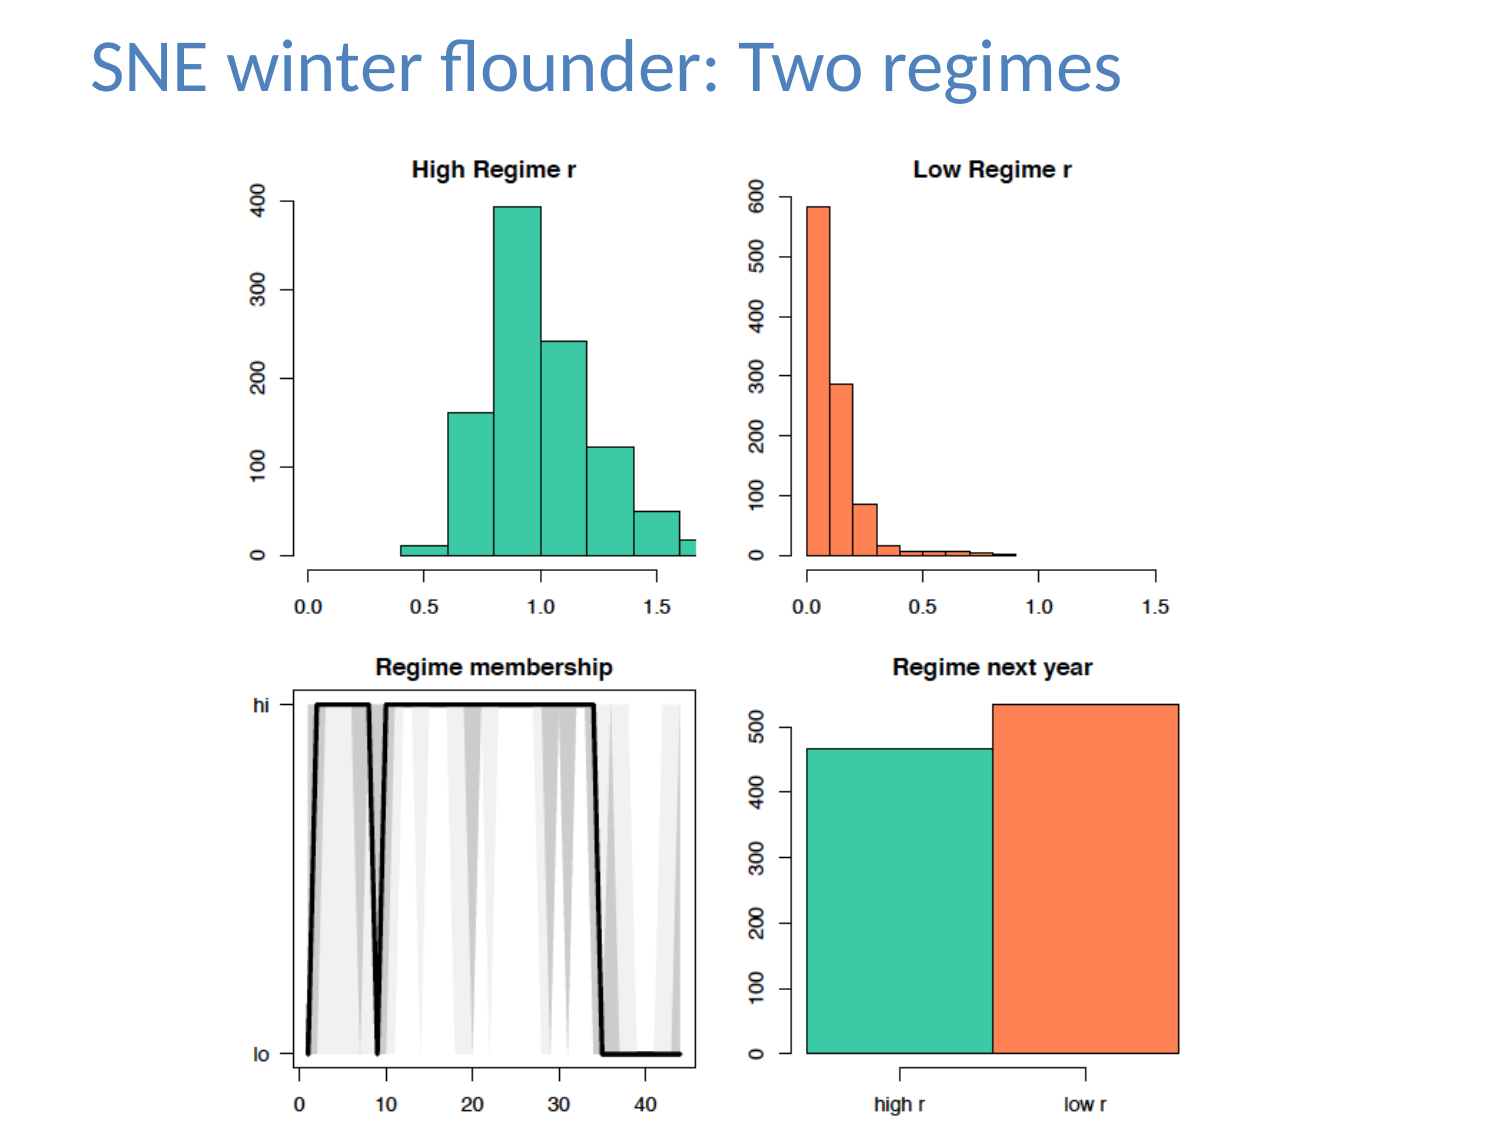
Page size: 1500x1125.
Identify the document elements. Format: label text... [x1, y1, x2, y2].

picture [233, 132, 1254, 1125]
title SNE winter flounder: Two regimes [75, 0, 1425, 133]
